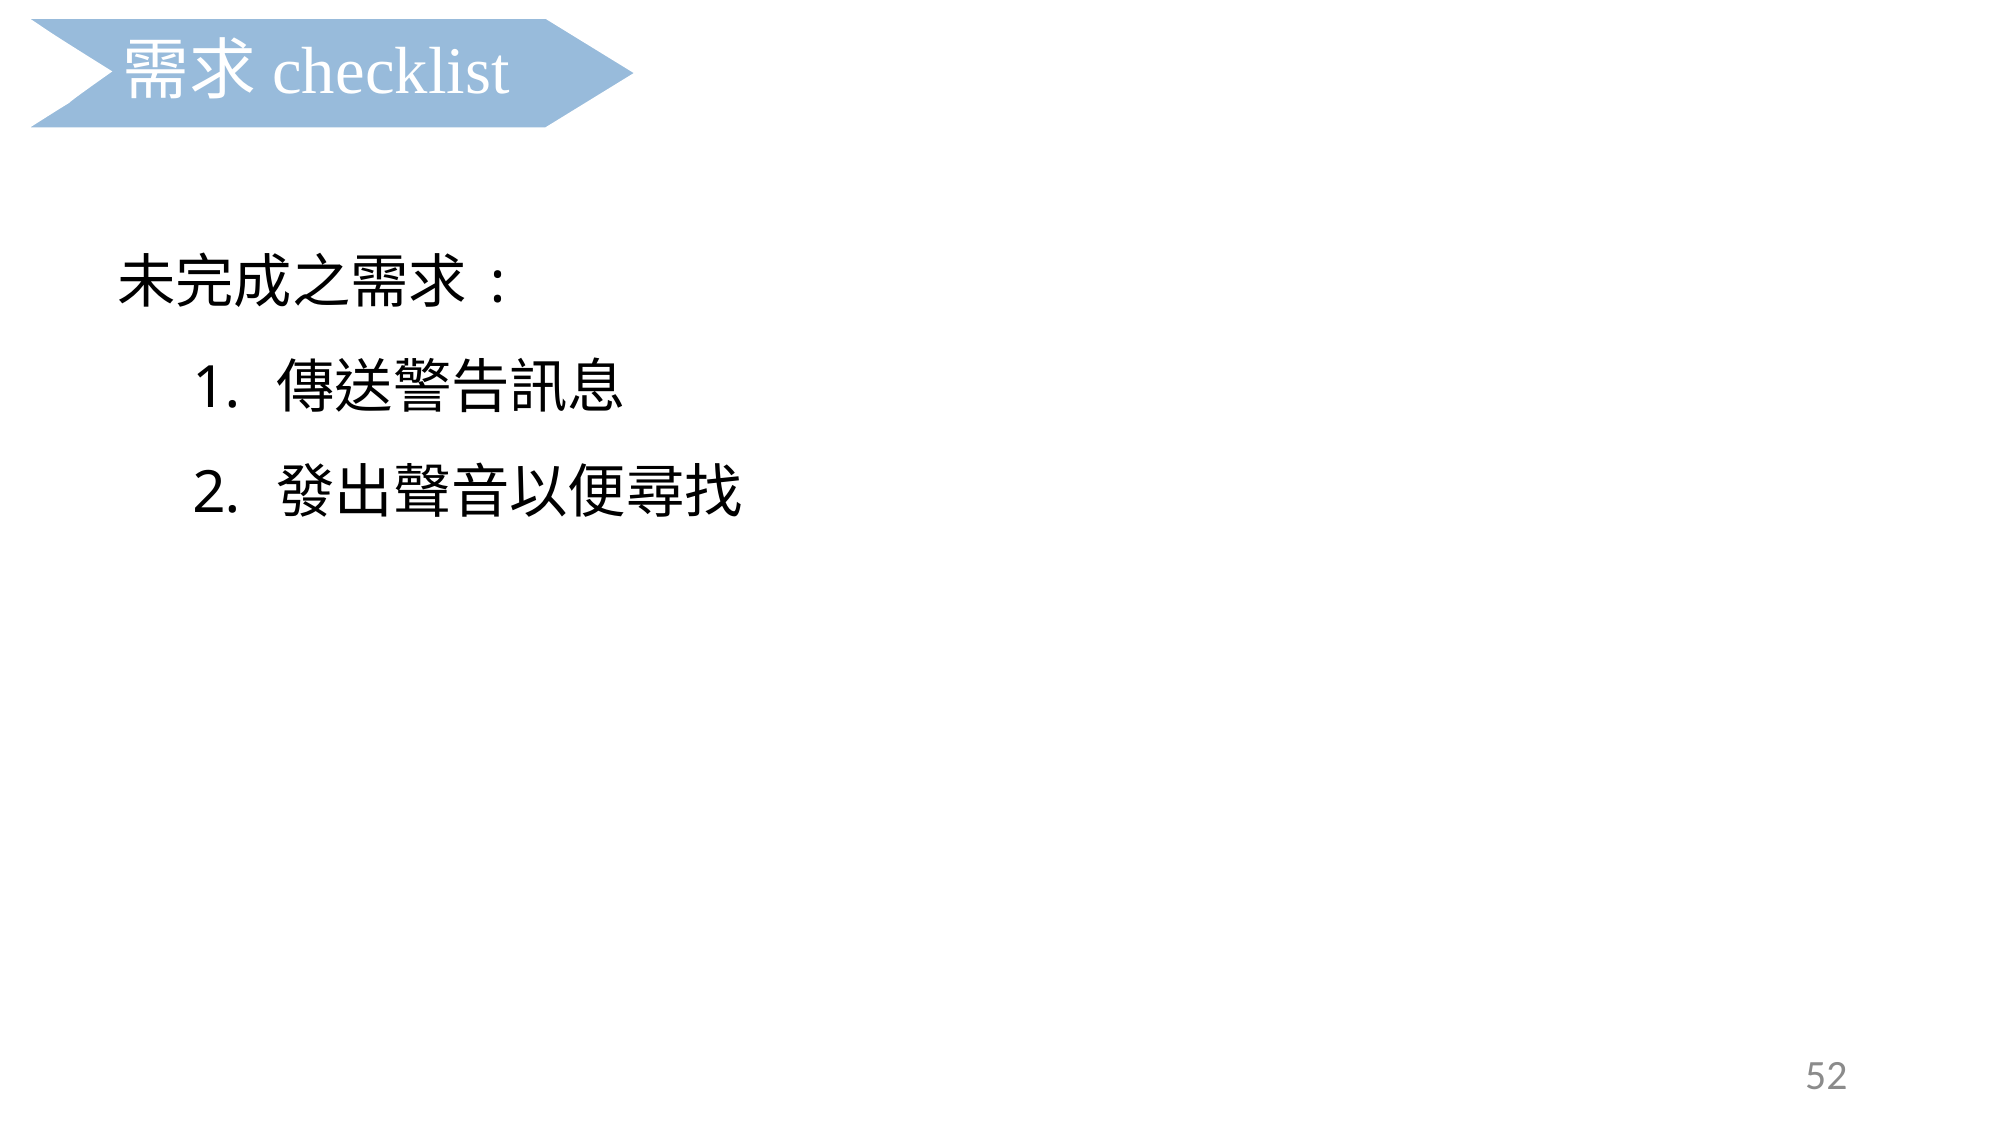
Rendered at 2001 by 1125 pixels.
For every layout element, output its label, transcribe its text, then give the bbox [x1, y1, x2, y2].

text_box [23, 16, 570, 130]
slide_number 52 [1412, 1042, 1863, 1103]
text_box 需求checklist [108, 19, 638, 115]
text_box 未完成之需求: 傳送警告訊息 發出聲音以便尋找 [102, 201, 1922, 636]
